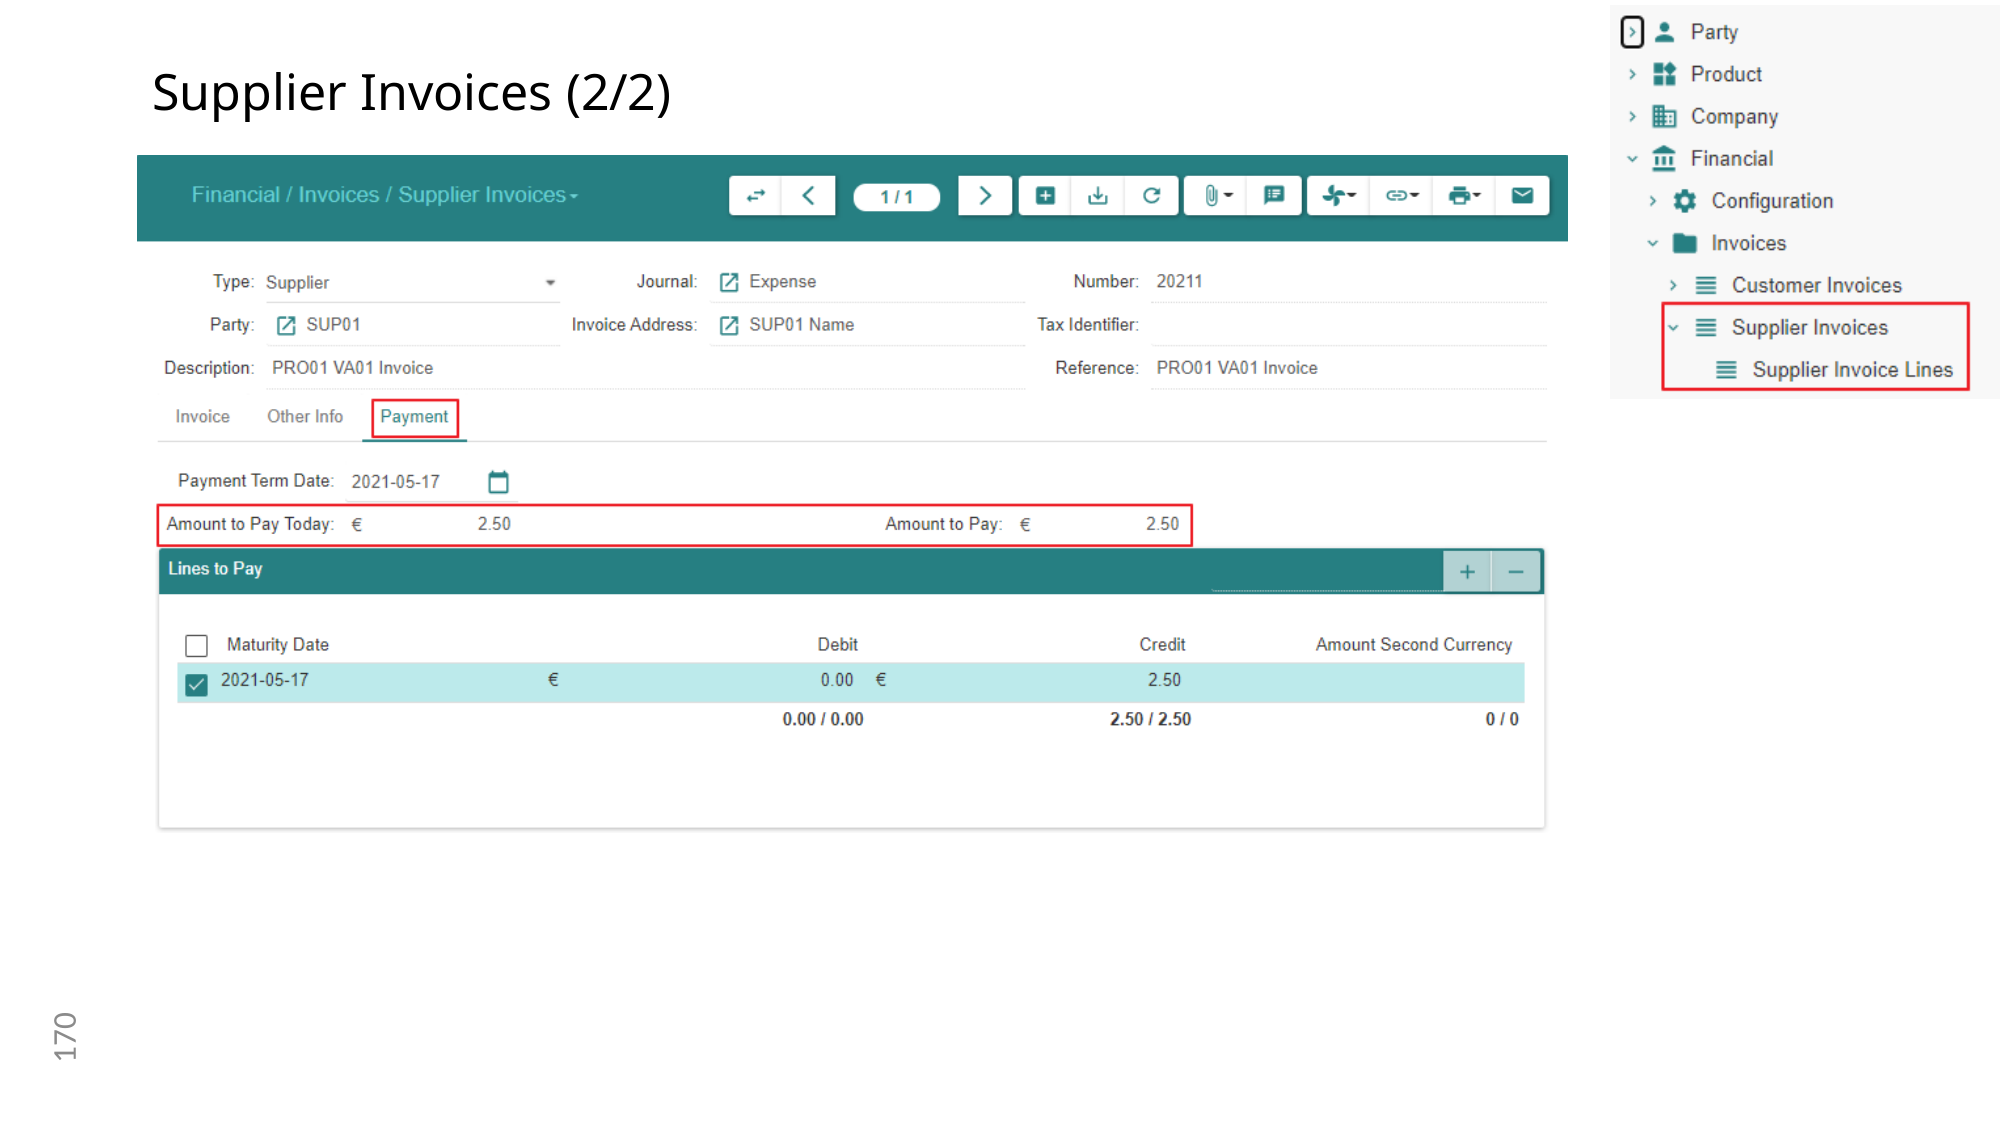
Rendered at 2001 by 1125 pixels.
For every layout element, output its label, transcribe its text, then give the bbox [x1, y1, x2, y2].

picture [137, 155, 1568, 833]
picture [1610, 5, 2000, 399]
slide_number 170 [32, 969, 93, 1108]
title Supplier Invoices (2/2) [137, 59, 1610, 136]
